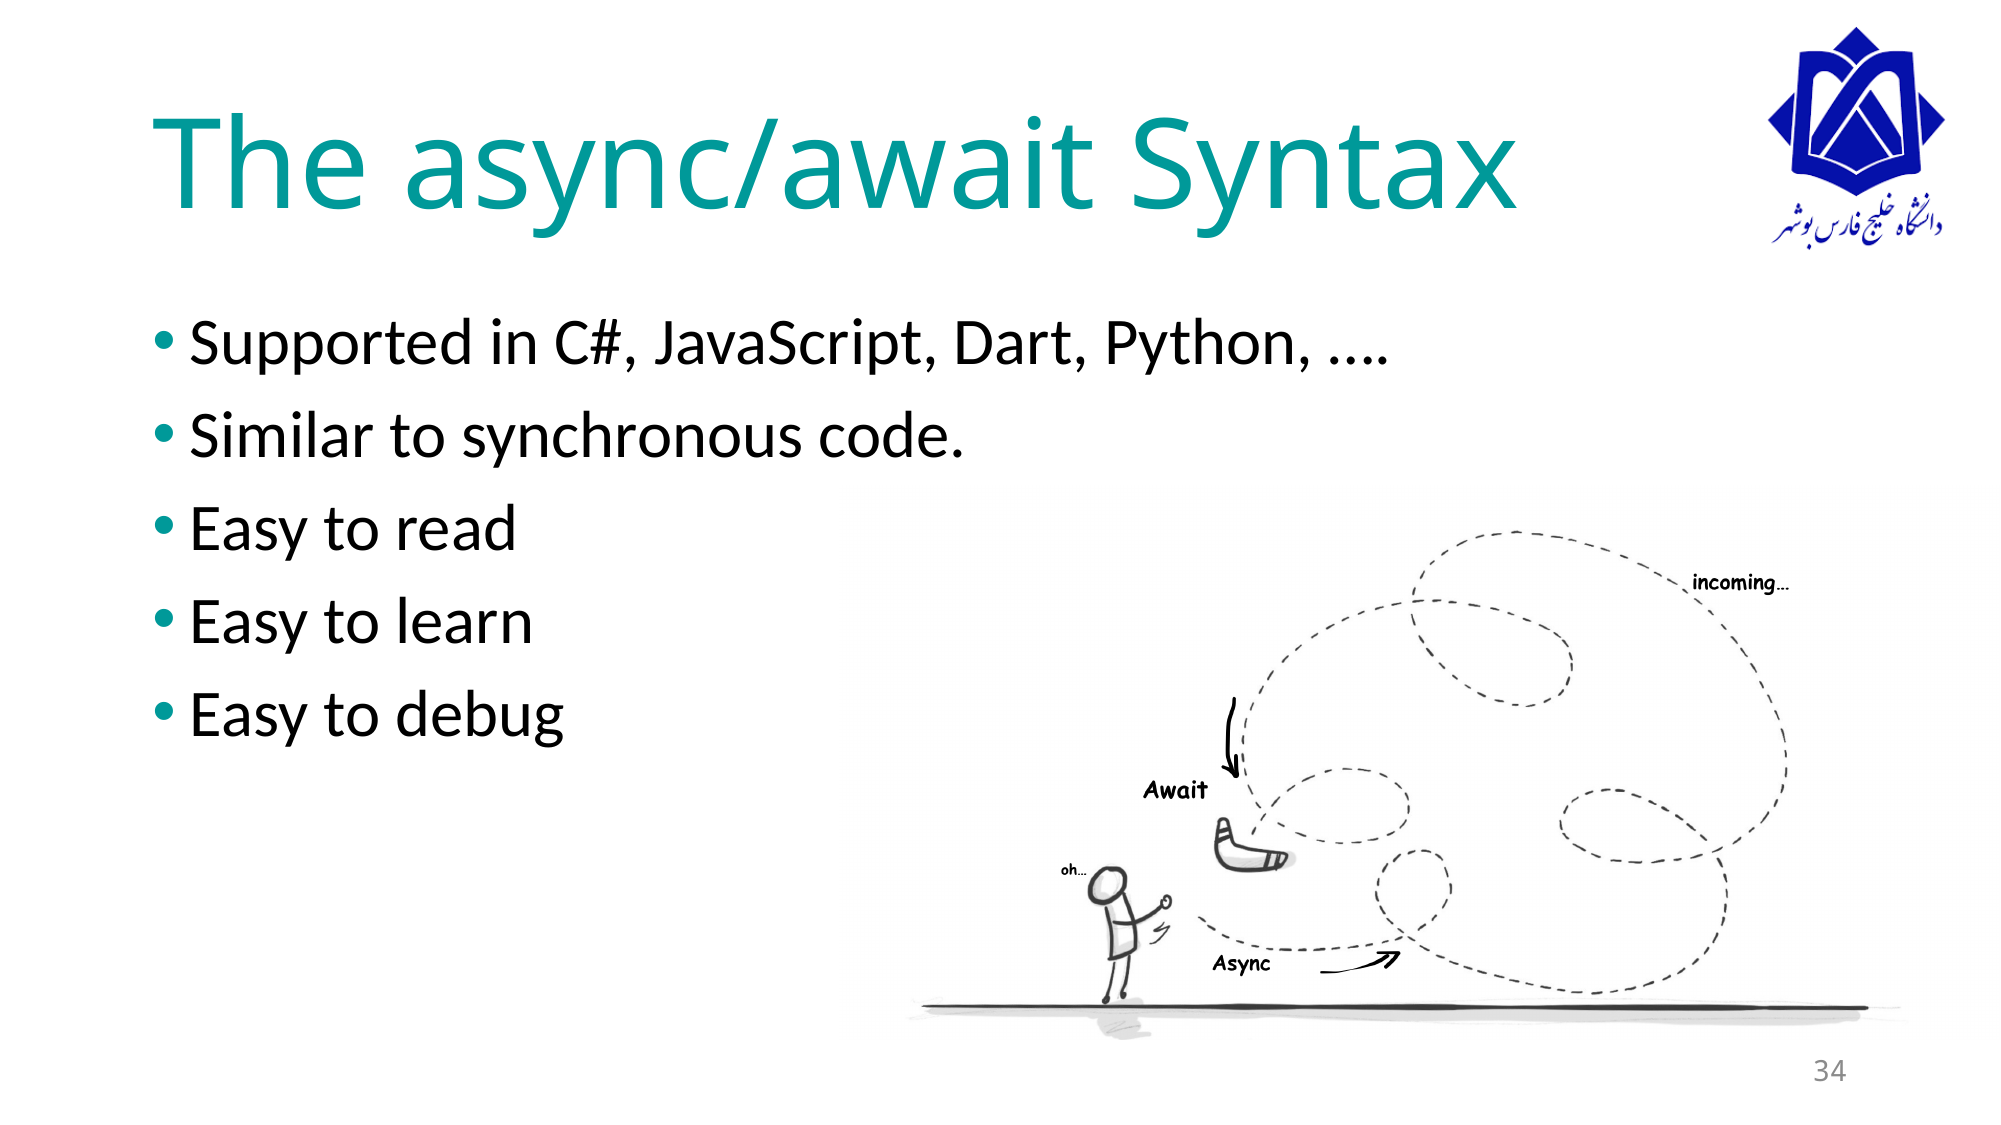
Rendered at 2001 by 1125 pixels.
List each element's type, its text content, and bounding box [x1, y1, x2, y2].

picture [1739, 24, 1974, 260]
text_box Supported in C#, JavaScript, Dart, Python, …. Similar to synchronous code. Easy to read Easy to learn Easy to debug [137, 299, 1781, 1025]
picture [839, 485, 2000, 1040]
text_box The async/await Syntax [137, 59, 1863, 278]
slide_number 34 [1412, 1042, 1863, 1103]
